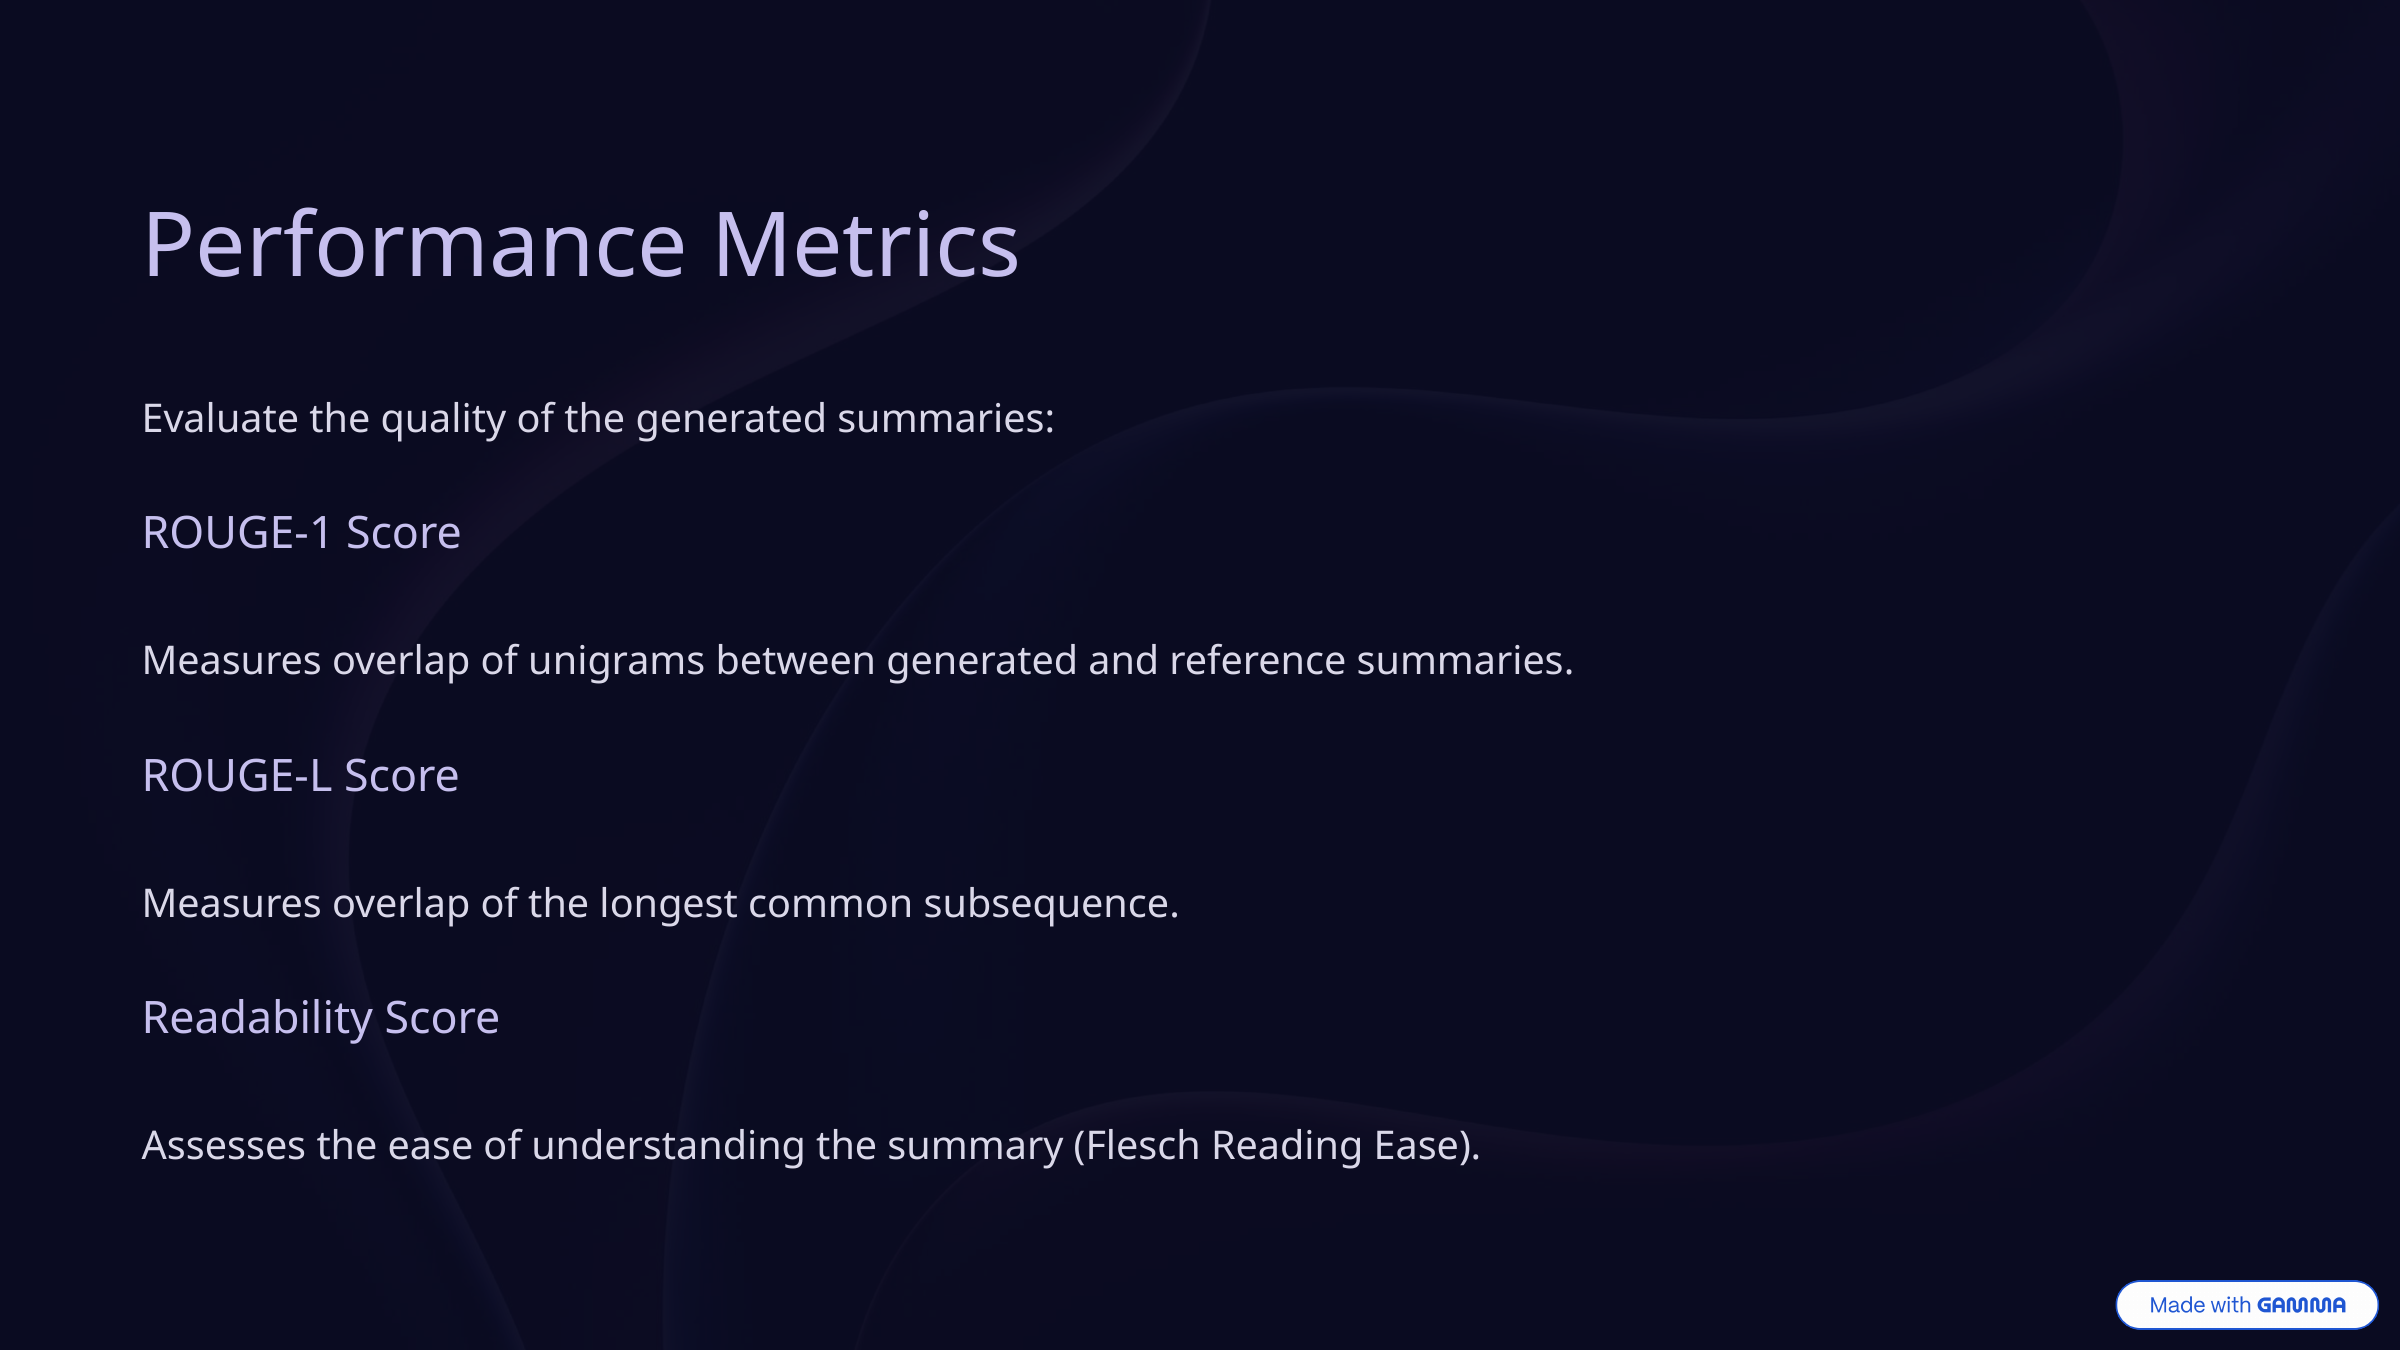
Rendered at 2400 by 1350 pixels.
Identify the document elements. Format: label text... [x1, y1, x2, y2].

text_box Measures overlap of the longest common subsequence. [141, 860, 2259, 926]
picture [2106, 1271, 2389, 1339]
text_box Performance Metrics [141, 182, 1047, 295]
text_box Assesses the ease of understanding the summary (Flesch Reading Ease). [141, 1103, 2259, 1168]
text_box Measures overlap of unigrams between generated and reference summaries. [141, 618, 2259, 683]
text_box ROUGE-L Score [141, 743, 592, 800]
text_box Evaluate the quality of the generated summaries: [141, 375, 2259, 441]
text_box ROUGE-1 Score [141, 501, 592, 558]
text_box Readability Score [141, 986, 592, 1043]
